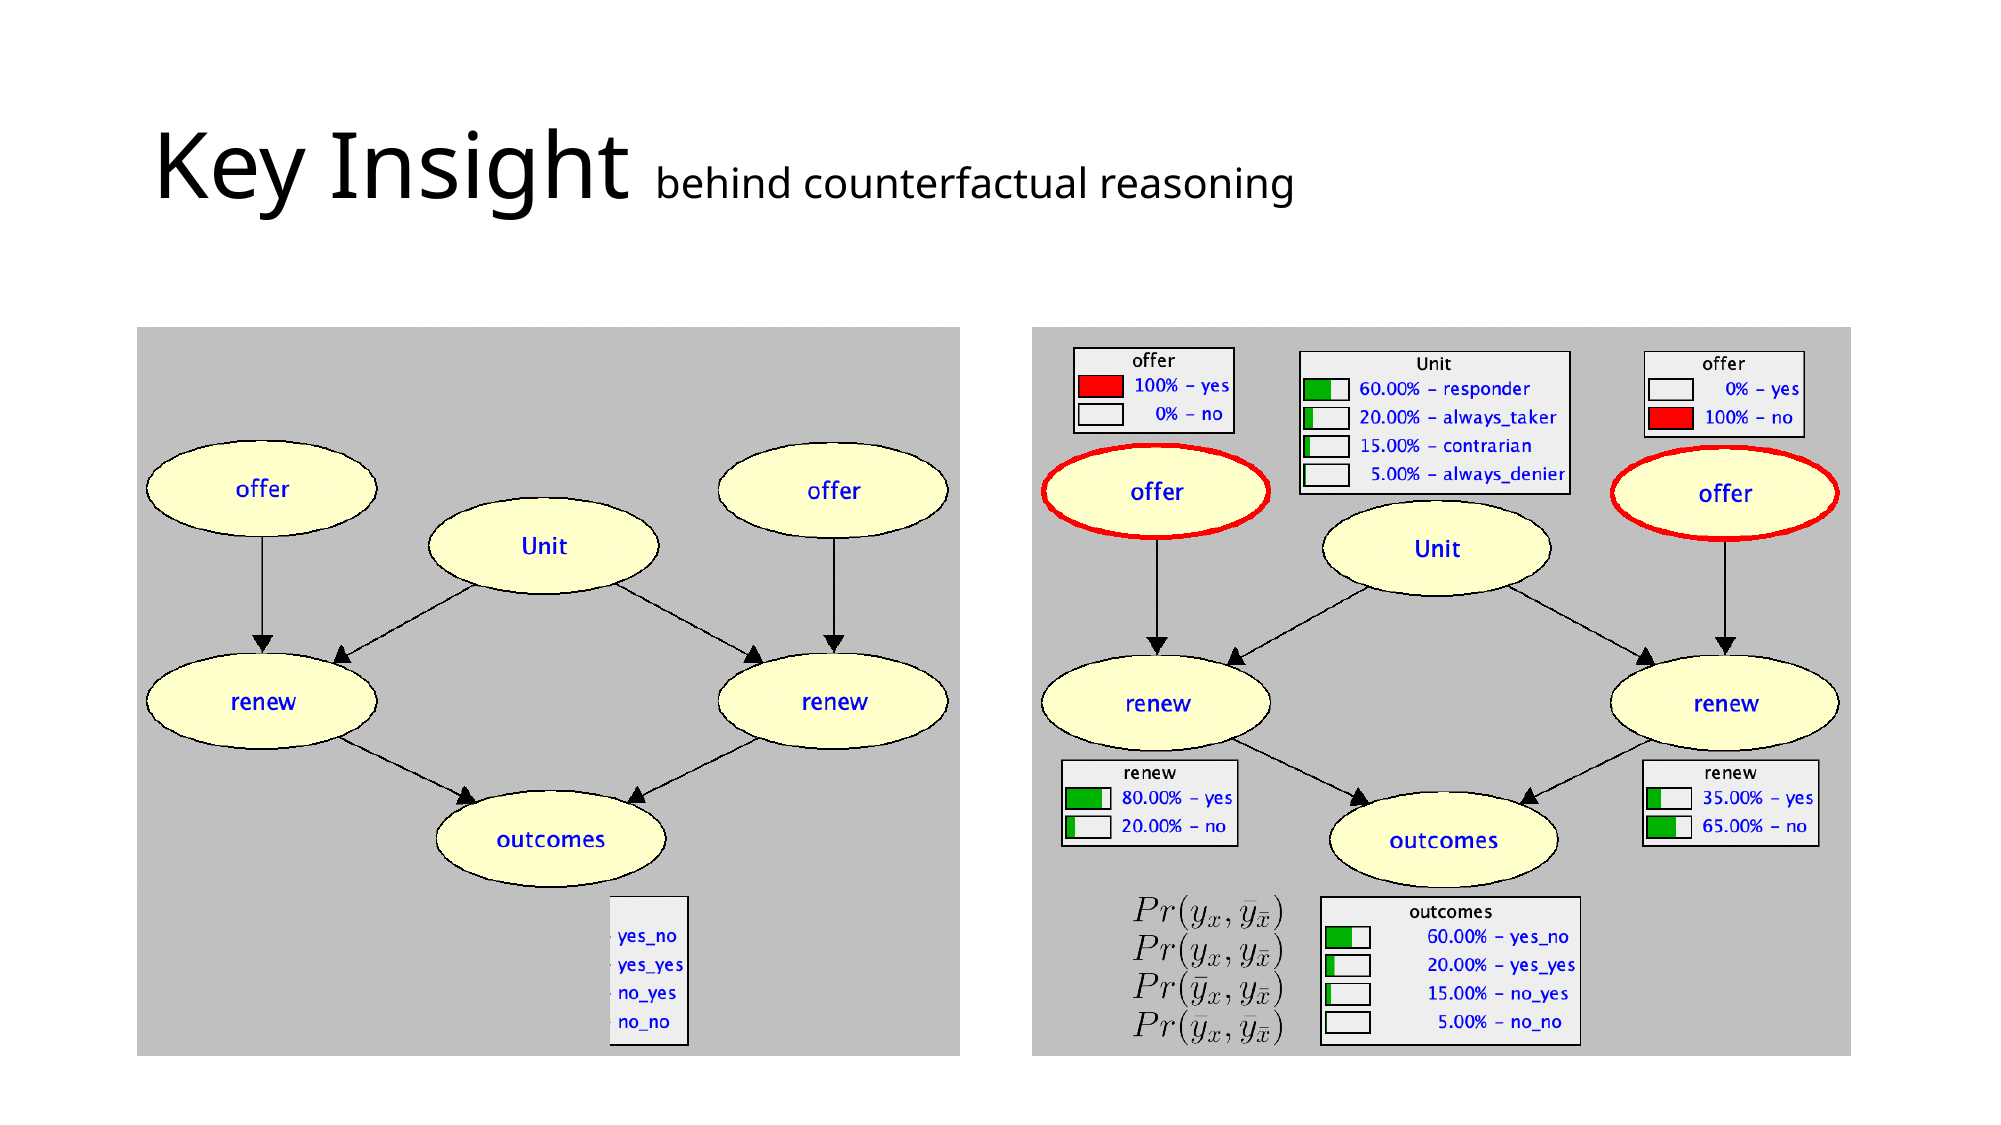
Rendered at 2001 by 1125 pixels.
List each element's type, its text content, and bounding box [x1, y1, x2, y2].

title Key Insight behind counterfactual reasoning [137, 59, 1863, 278]
picture [137, 327, 960, 1056]
picture [1032, 327, 1851, 1056]
